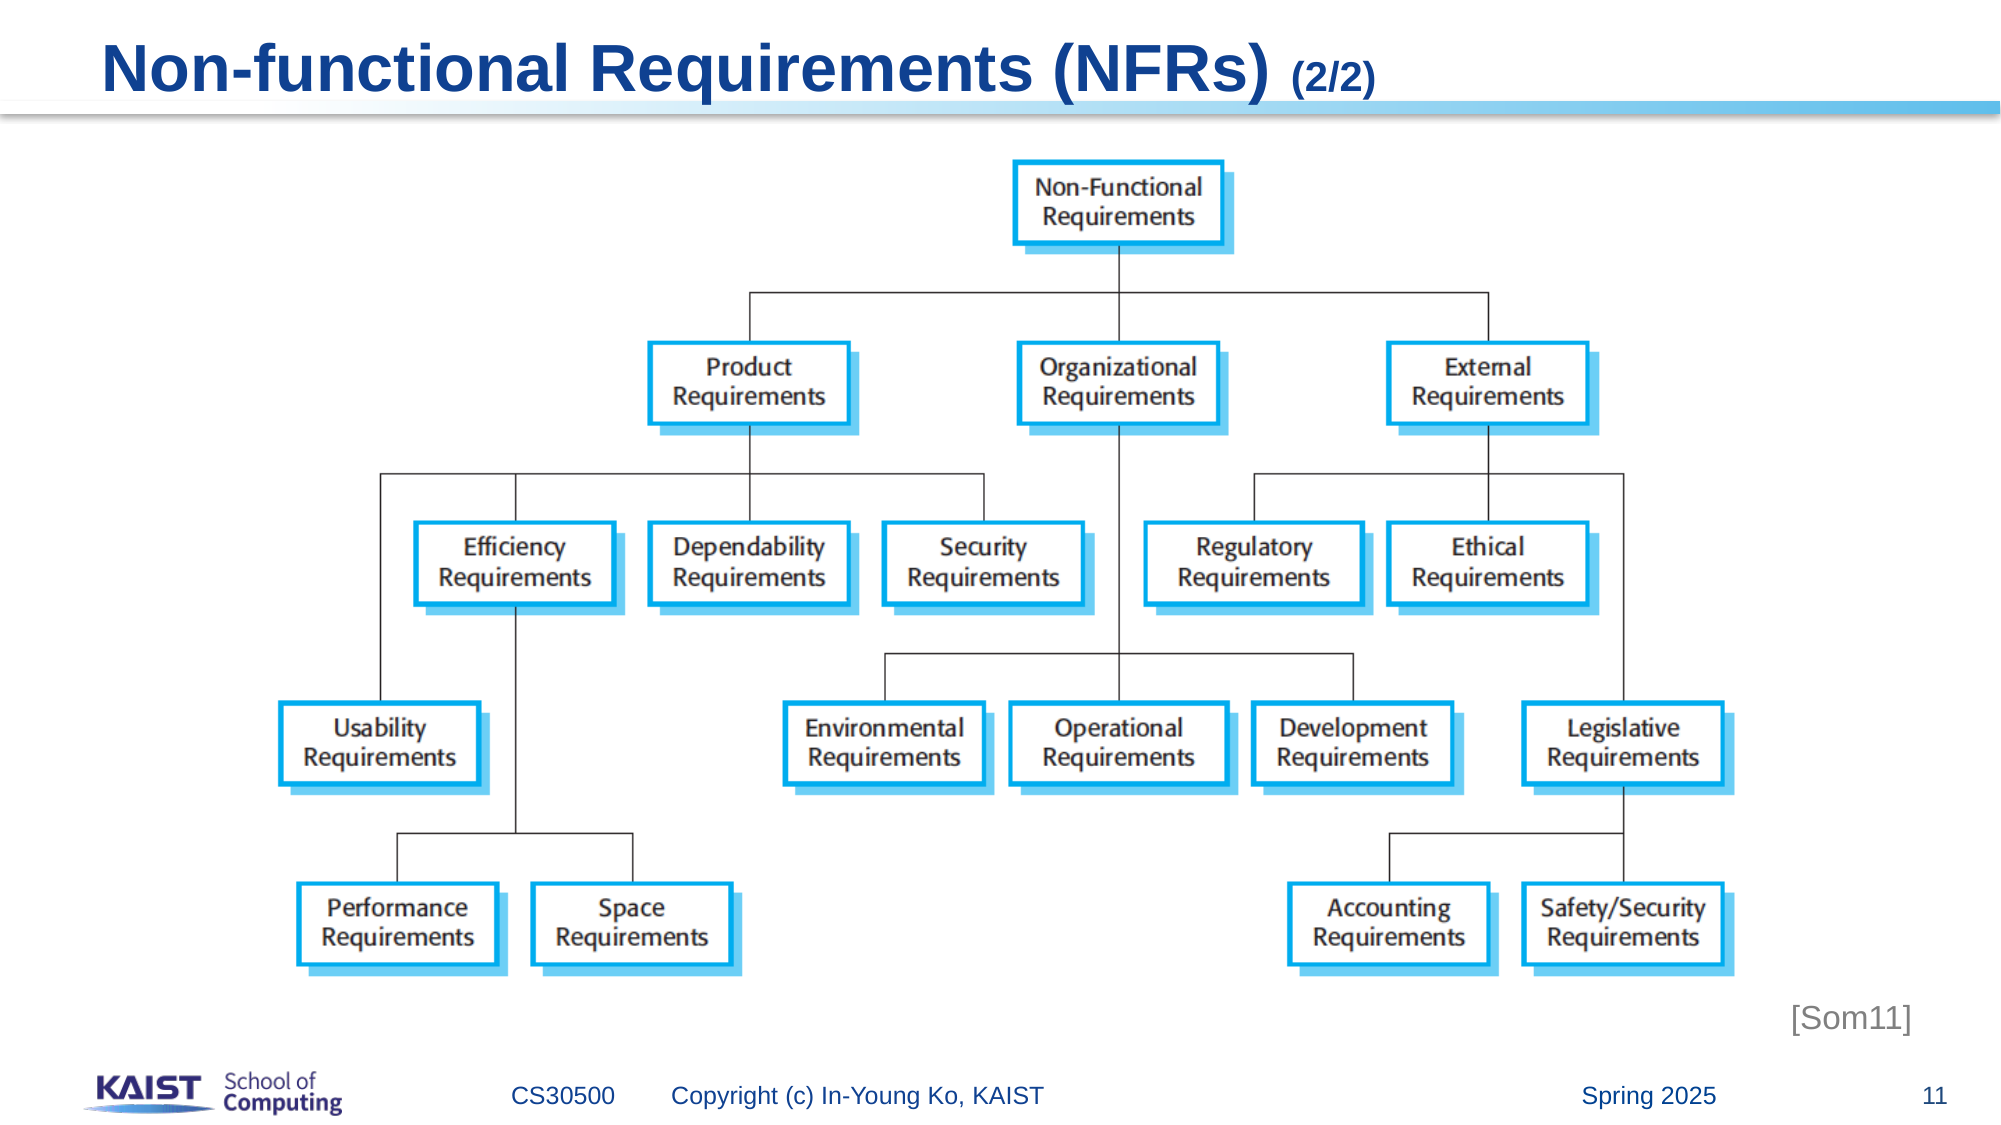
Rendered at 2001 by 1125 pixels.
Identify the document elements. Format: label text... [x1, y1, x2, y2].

title Non-functional Requirements (NFRs) (2/2) [86, 19, 1914, 112]
picture [80, 1054, 342, 1125]
picture [249, 136, 1751, 989]
text_box [Som11] [1776, 988, 1937, 1044]
slide_number Spring 2025 [1566, 1064, 1800, 1125]
slide_number 11 [1833, 1065, 1963, 1125]
footer CS30500 Copyright (c) In-Young Ko, KAIST [496, 1065, 1517, 1125]
